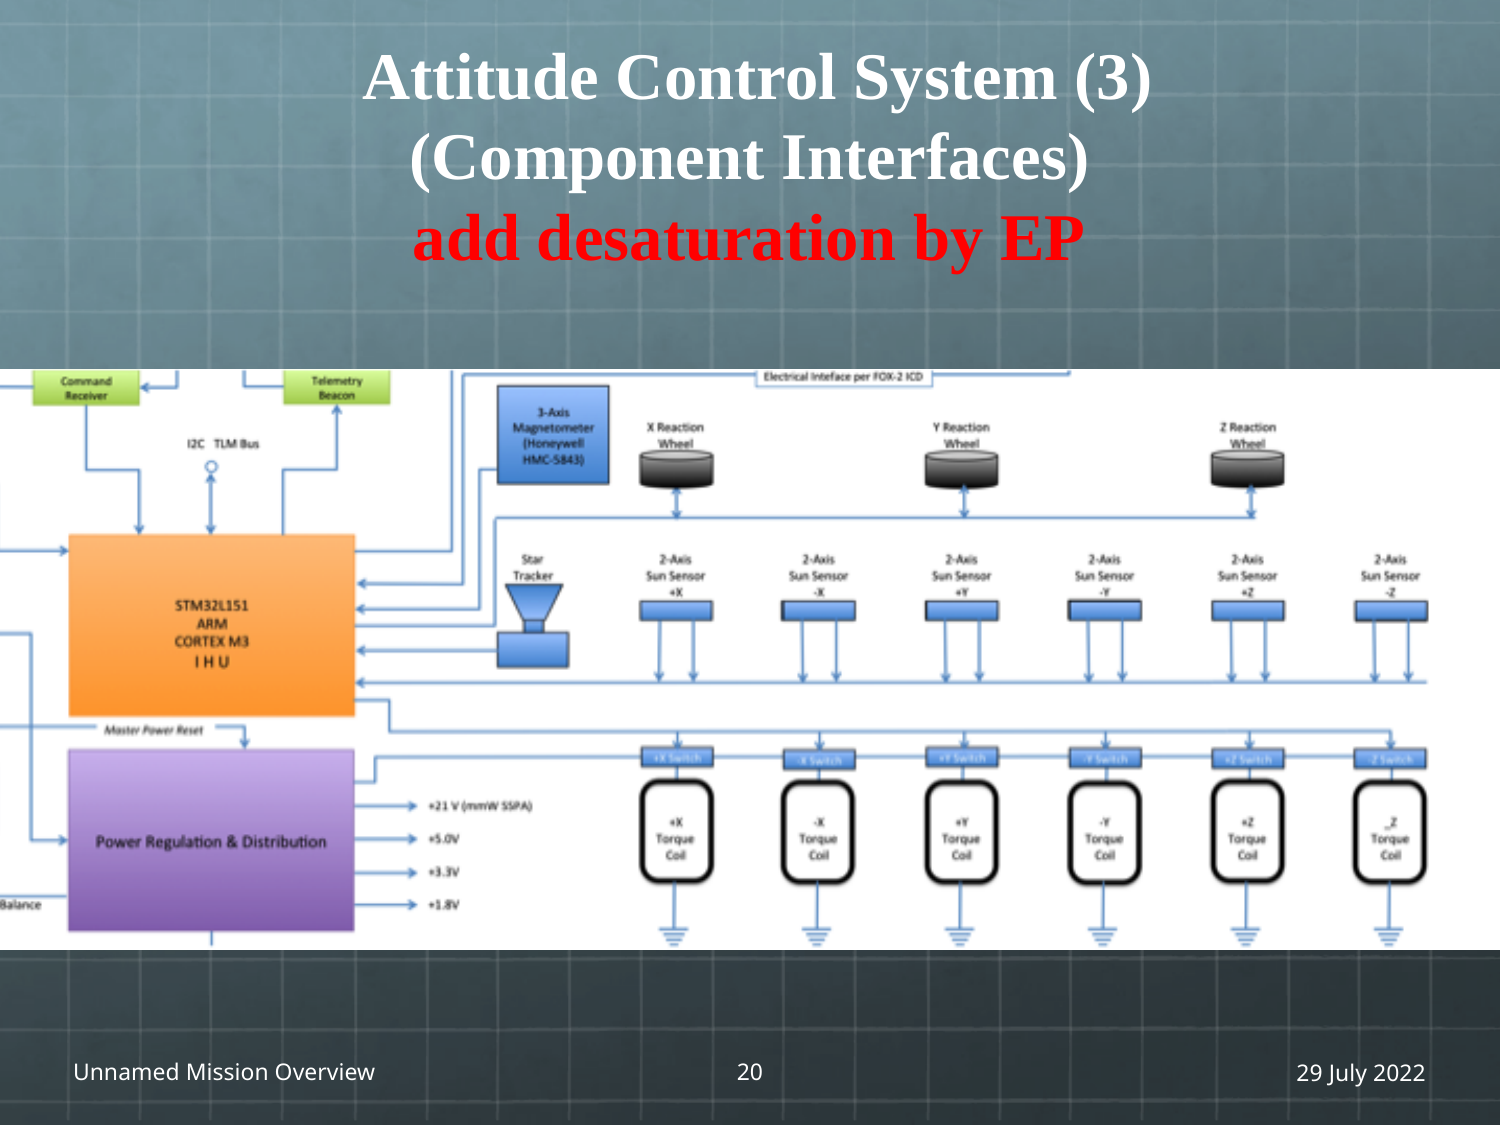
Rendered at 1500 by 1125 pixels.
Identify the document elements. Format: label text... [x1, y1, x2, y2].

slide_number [1091, 1042, 1442, 1103]
title Attitude Control System (3) (Component Interfaces) add desaturation by EP [127, 17, 1372, 289]
slide_number 21 [687, 1042, 813, 1103]
footer Unnamed Mission Overview [58, 1042, 534, 1103]
picture [0, 0, 1500, 1125]
